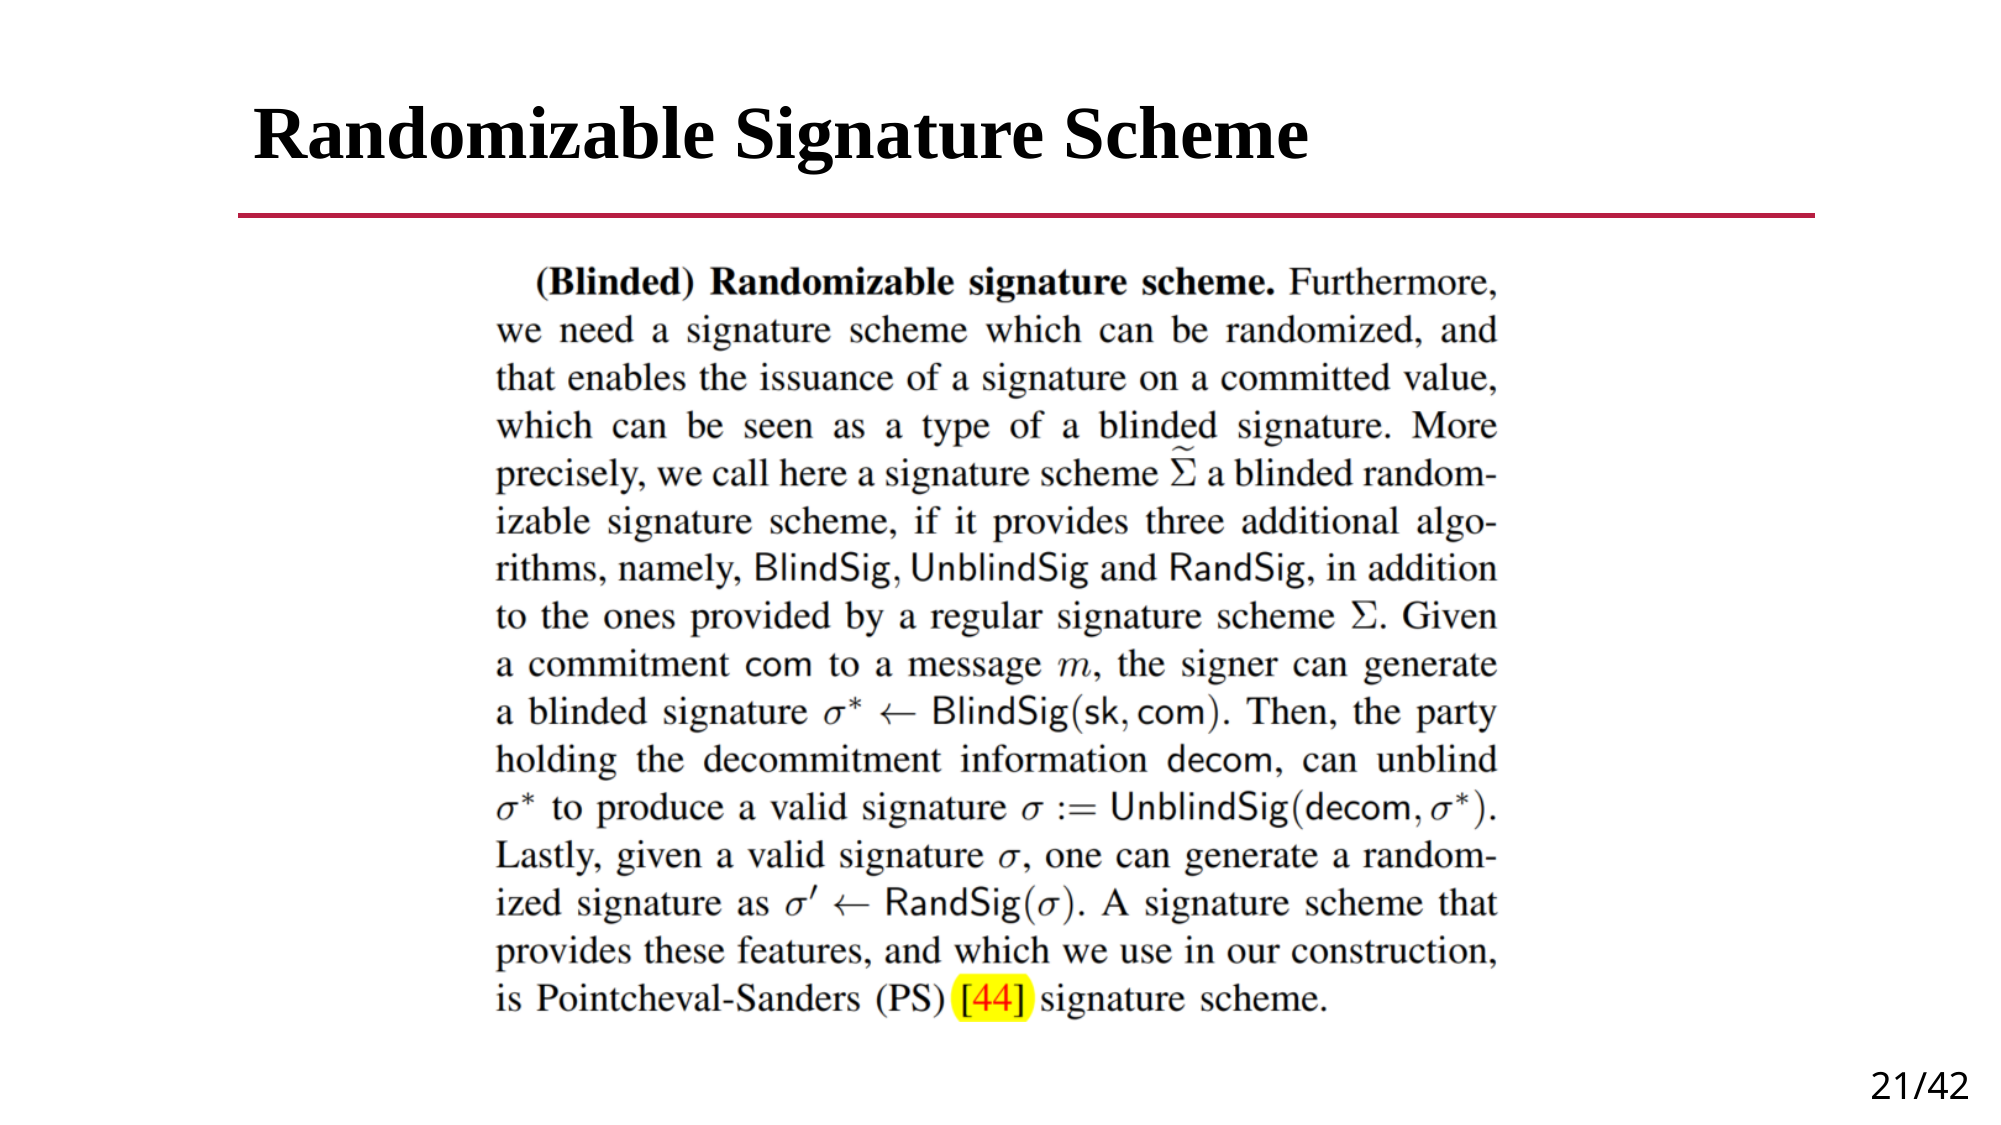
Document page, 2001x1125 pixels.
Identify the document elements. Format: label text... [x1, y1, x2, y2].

title Randomizable Signature Scheme [238, 86, 1814, 259]
picture [493, 258, 1507, 1022]
